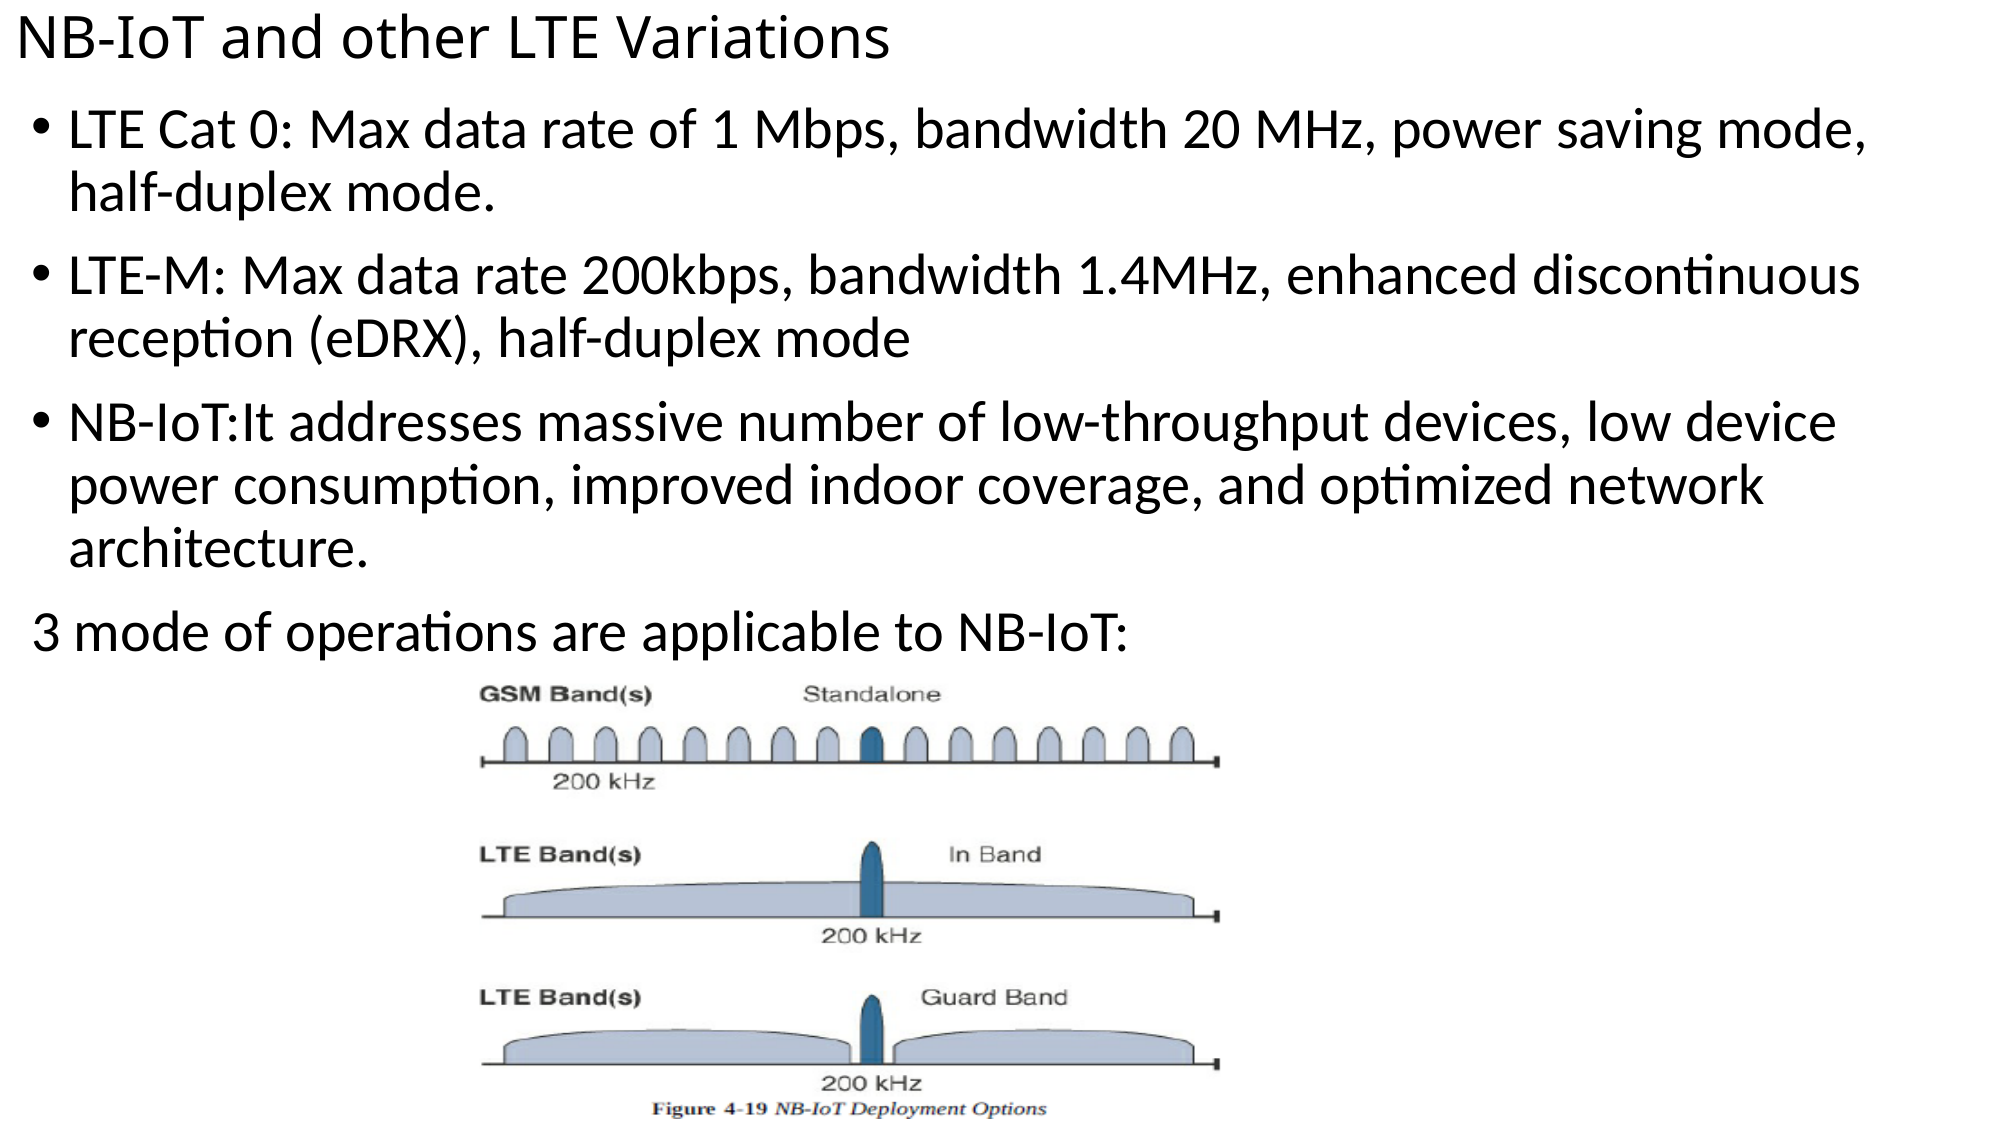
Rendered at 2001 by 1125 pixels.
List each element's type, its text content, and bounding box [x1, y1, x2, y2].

list LTE Cat 0: Max data rate of 1 Mbps, bandwidth 20 MHz, power saving mode, half-duplex mode. LTE-M: Max data rate 200kbps, bandwidth 1.4MHz, enhanced discontinuous reception (eDRX), half-duplex mode NB-IoT:It addresses massive number of low-throughput devices, low device power consumption, improved indoor coverage, and optimized network architecture. 3 mode of operations are applicable to NB-IoT: [16, 90, 1981, 1107]
title NB-IoT and other LTE Variations [0, 0, 2000, 79]
picture [348, 680, 1374, 1119]
